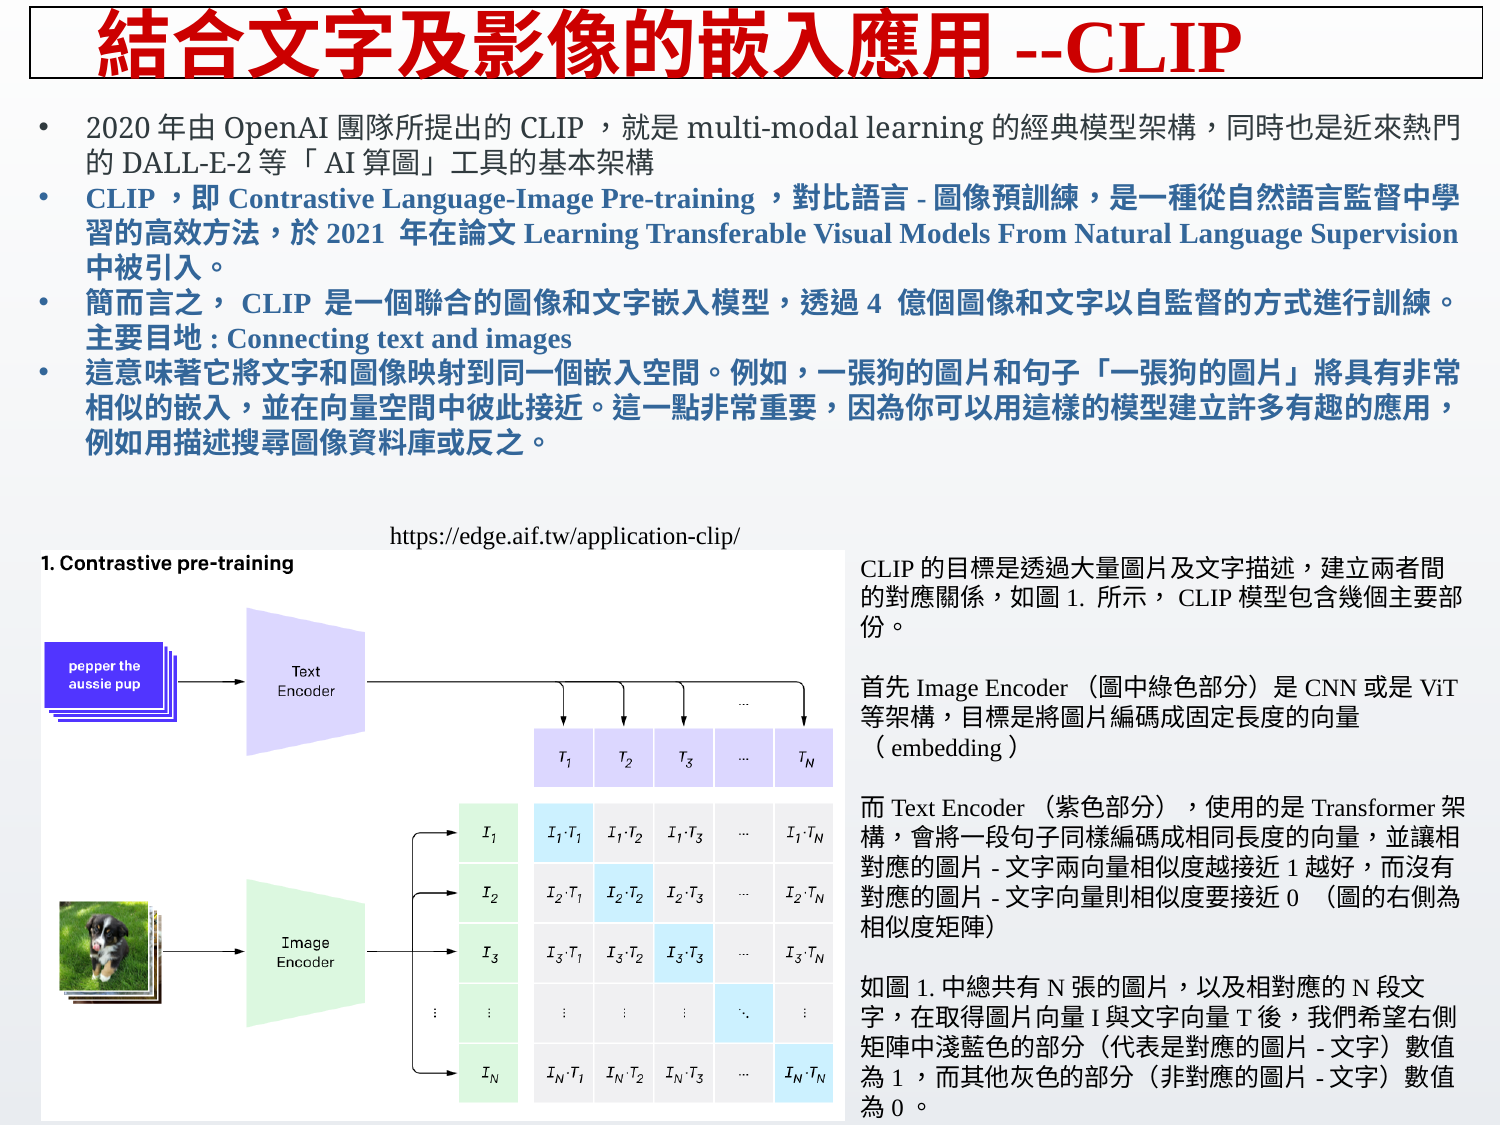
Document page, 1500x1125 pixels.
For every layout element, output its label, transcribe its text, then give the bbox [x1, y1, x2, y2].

text_box https://edge.aif.tw/application-clip/ [374, 512, 1125, 557]
title 結合文字及影像的嵌入應用--CLIP [29, 6, 1483, 79]
text_box CLIP的目標是透過大量圖片及文字描述，建立兩者間的對應關係，如圖1. 所示，CLIP模型包含幾個主要部份。 首先Image Encoder（圖中綠色部分）是CNN或是ViT等架構，目標是將圖片編碼成固定長度的向量（embedding） 而Text Encoder（紫色部分），使用的是Transformer架構，會將一段句子同樣編碼成相同長度的向量，並讓相對應的圖片-文字兩向量相似度越接近1越好，而沒有對應的圖片-文字向量則相似度要接近0 （圖的右側為相似度矩陣） 如圖1.中總共有N張的圖片，以及相對應的N段文字，在取得圖片向量I與文字向量T後，我們希望右側矩陣中淺藍色的部分（代表是對應的圖片-文字）數值為1，而其他灰色的部分（非對應的圖片-文字）數值為0。 [845, 544, 1484, 1125]
picture [41, 550, 845, 1121]
list 2020年由OpenAI團隊所提出的CLIP，就是multi-modal learning的經典模型架構，同時也是近來熱門的DALL-E-2等「AI算圖」工具的基本架構 CLIP，即Contrastive Language-Image Pre-training，對比語言-圖像預訓練，是一種從自然語言監督中學習的高效方法，於2021 年在論文Learning Transferable Visual Models From Natural Language Supervision中被引入。 簡而言之，CLIP 是一個聯合的圖像和文字嵌入模型，透過4 億個圖像和文字以自監督的方式進行訓練。主要目地: Connecting text and images 這意味著它將文字和圖像映射到同一個嵌入空間。例如，一張狗的圖片和句子「一張狗的圖片」將具有非常相似的嵌入，並在向量空間中彼此接近。這一點非常重要，因為你可以用這樣的模型建立許多有趣的應用，例如用描述搜尋圖像資料庫或反之。 [23, 101, 1477, 988]
